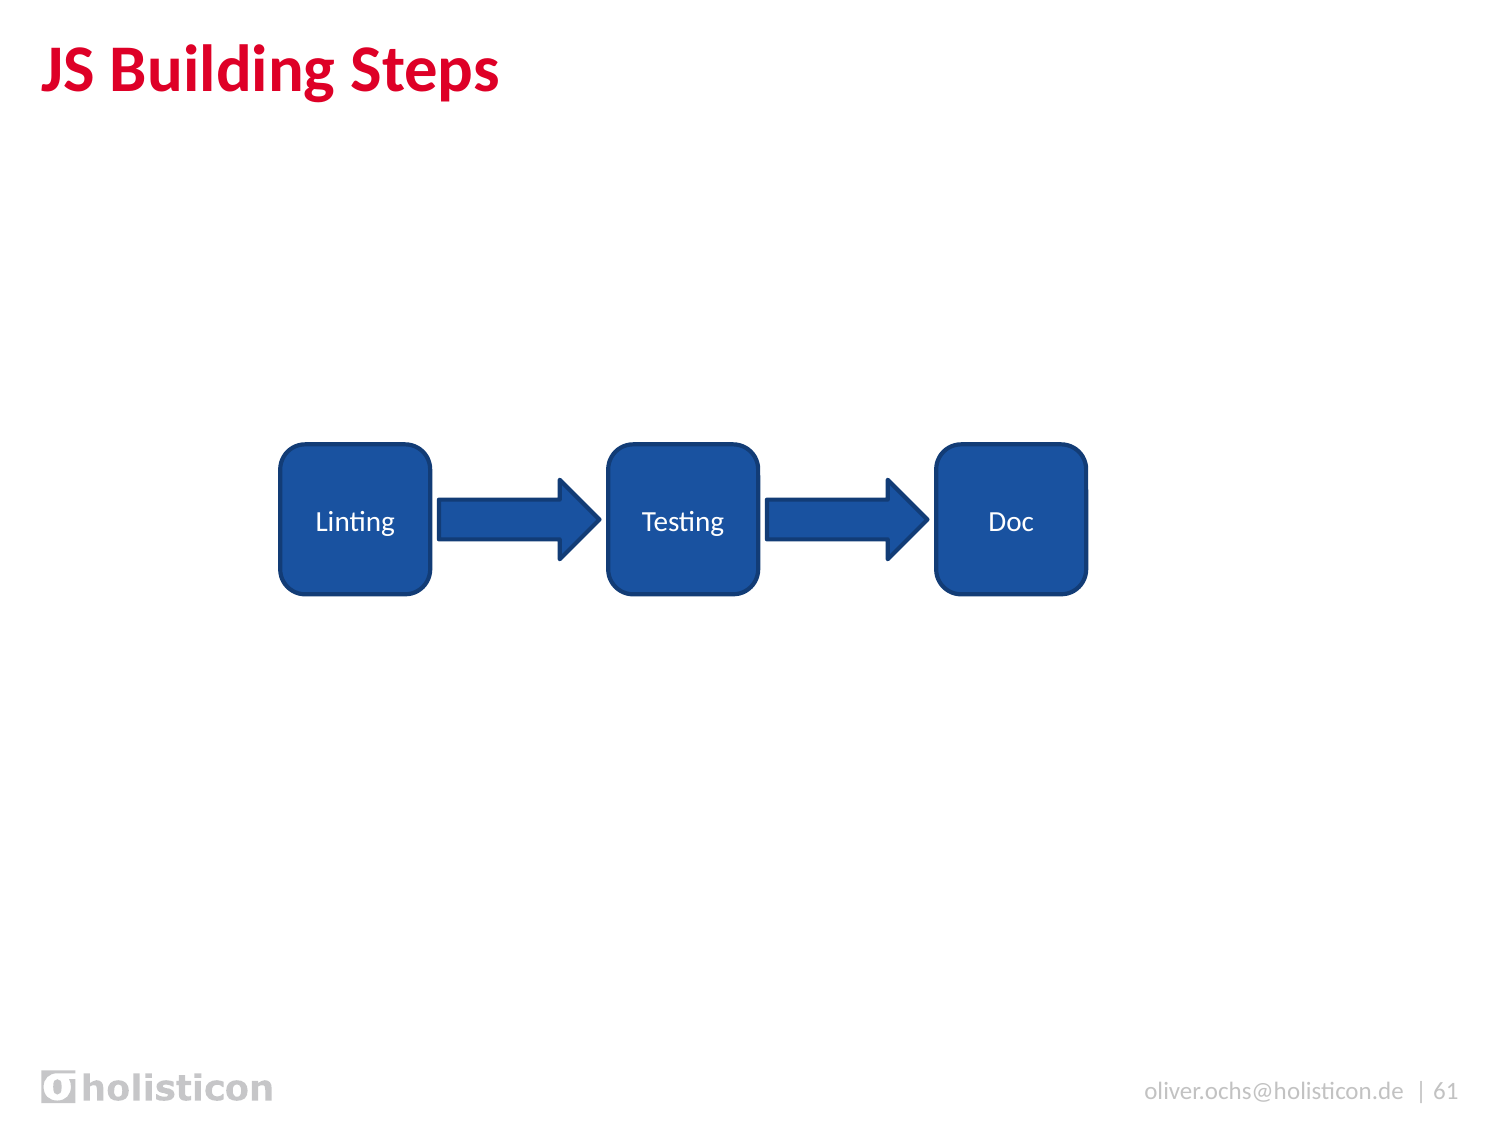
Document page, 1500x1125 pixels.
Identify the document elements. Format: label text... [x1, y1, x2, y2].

text_box [764, 477, 930, 562]
text_box Linting [278, 442, 433, 597]
title JS Building Steps [41, 24, 1436, 188]
text_box Doc [934, 442, 1089, 597]
text_box [436, 477, 602, 562]
text_box Testing [606, 442, 761, 597]
